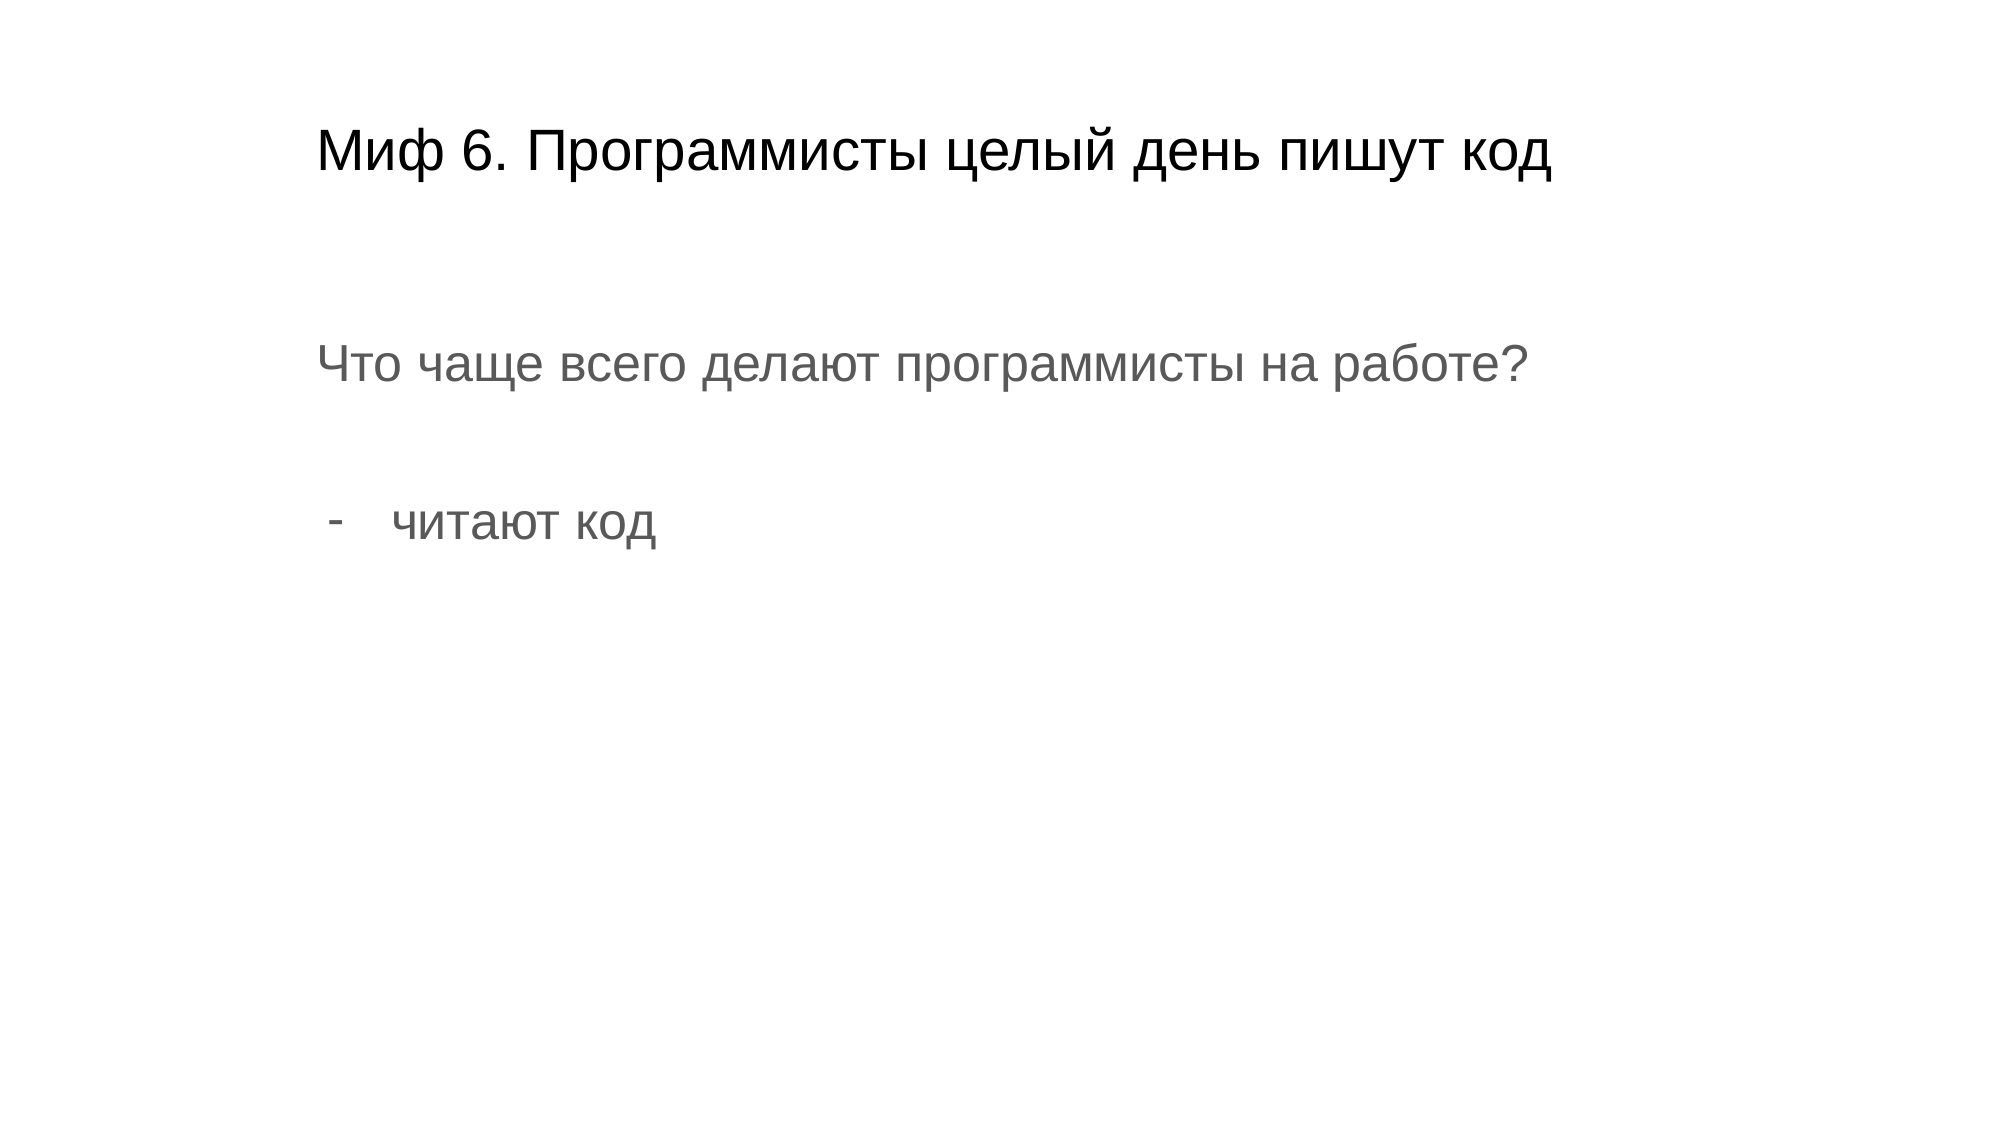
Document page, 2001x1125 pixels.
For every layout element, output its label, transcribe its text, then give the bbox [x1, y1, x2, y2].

list Что чаще всего делают программисты на работе? читают код [301, 252, 1699, 1000]
title Миф 6. Программисты целый день пишут код [301, 97, 1699, 223]
